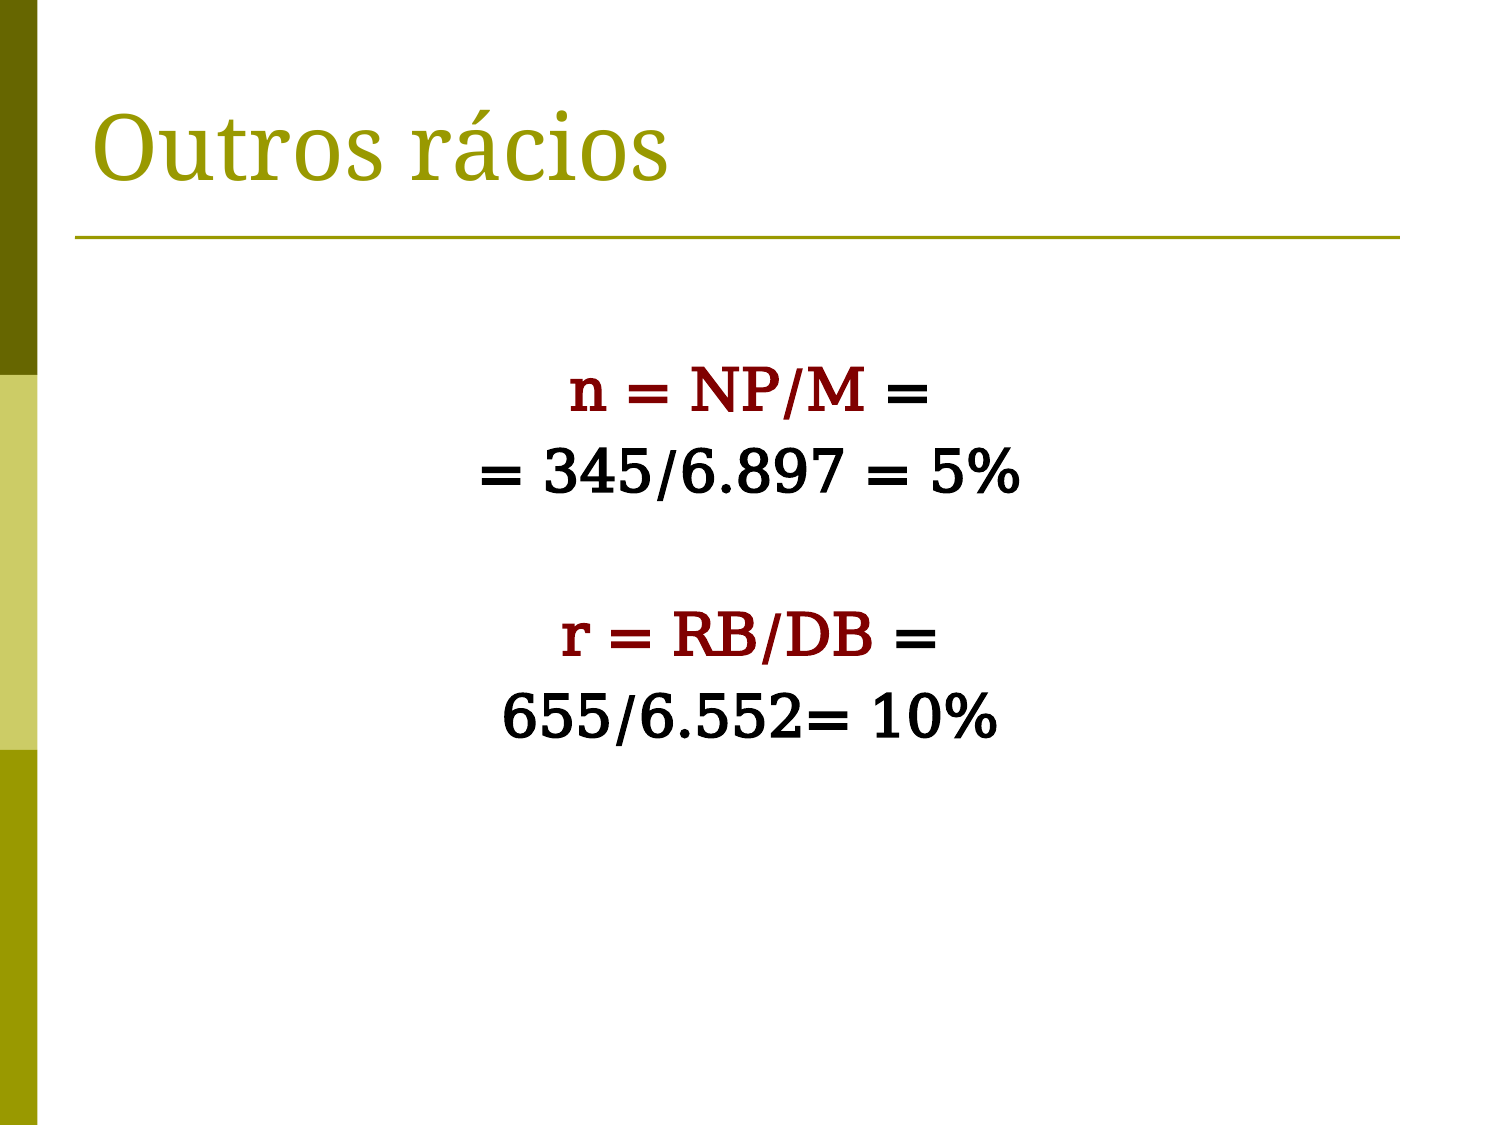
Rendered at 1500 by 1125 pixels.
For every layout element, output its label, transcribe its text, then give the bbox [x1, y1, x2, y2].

list n = NP/M = = 345/6.897 = 5% r = RB/DB = 655/6.552= 10% [75, 262, 1425, 1006]
title Outros rácios [75, 19, 1425, 207]
